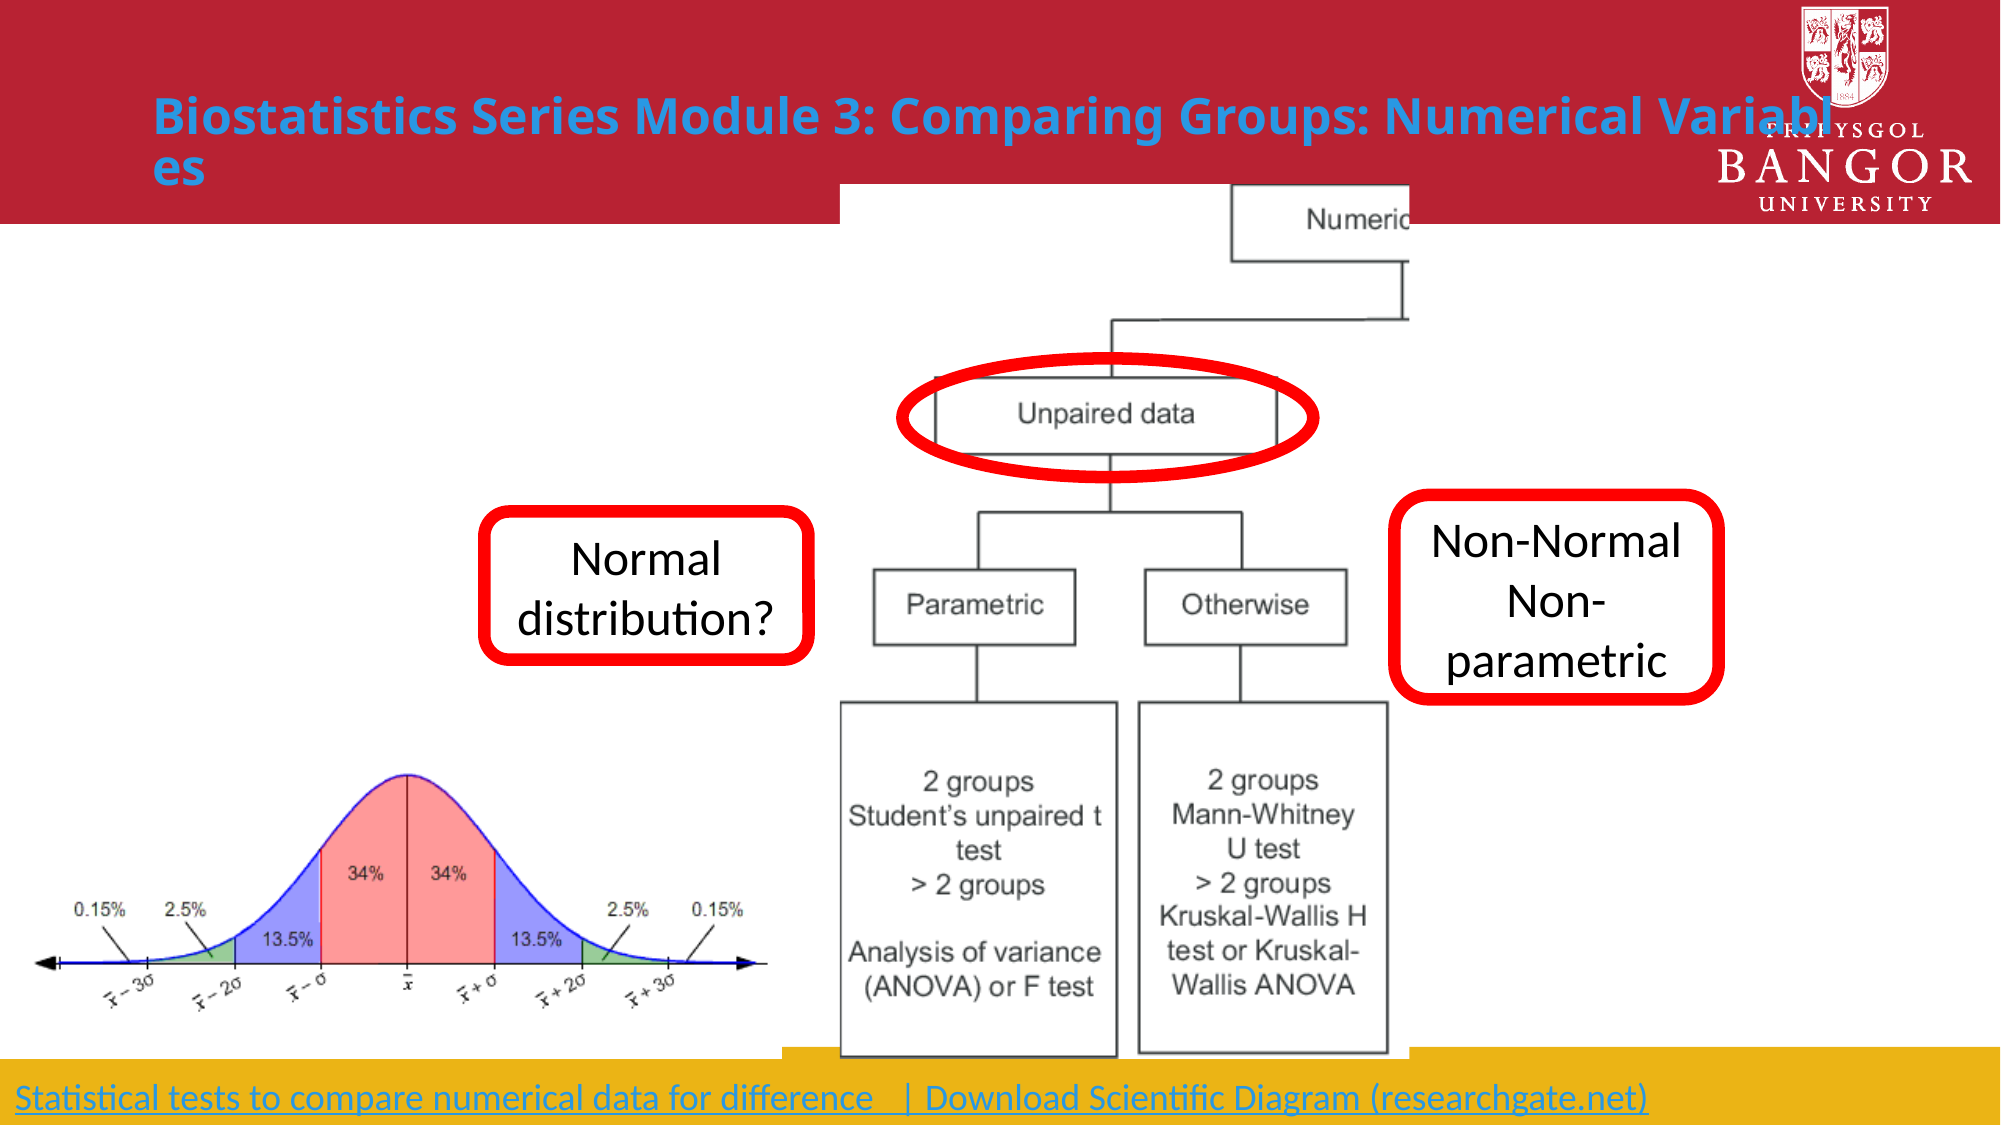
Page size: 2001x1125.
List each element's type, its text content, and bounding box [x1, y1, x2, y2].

picture [839, 184, 1410, 1059]
text_box Non-Normal Non-parametric [1414, 492, 1721, 702]
text_box Statistical tests to compare numerical data for difference | Download Scientific Diagram (researchgate.net) [0, 1065, 2000, 1125]
picture [0, 667, 782, 1059]
text_box Normal distribution? [482, 509, 811, 662]
picture [1685, 0, 2001, 221]
title Biostatistics Series Module 3: Comparing Groups: Numerical Variables [137, 59, 1863, 179]
